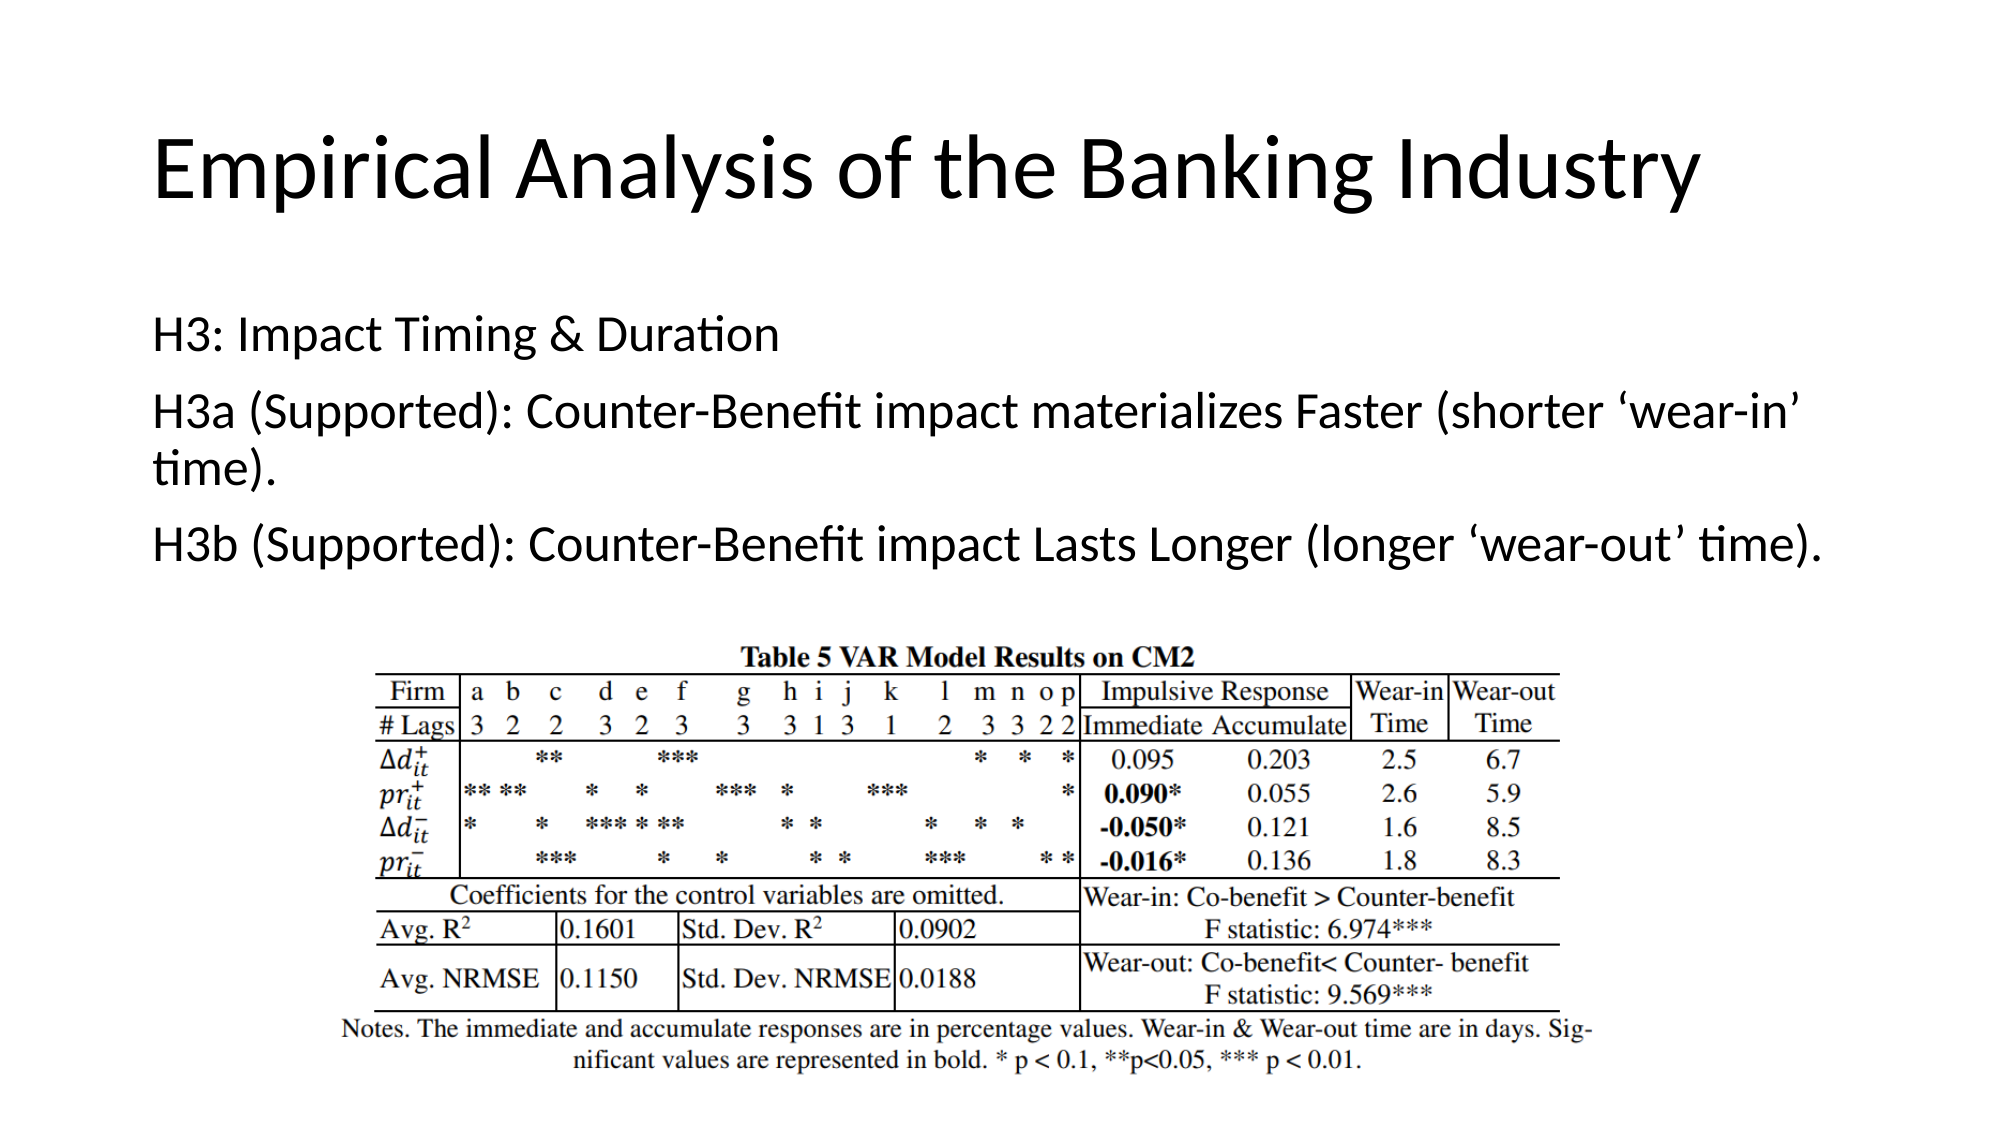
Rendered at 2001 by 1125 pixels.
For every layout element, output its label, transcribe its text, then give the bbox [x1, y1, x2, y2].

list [310, 627, 1636, 1082]
title Empirical Analysis of the Banking Industry [137, 59, 1863, 278]
text_box H3: Impact Timing & Duration H3a (Supported): Counter-Benefit impact materializes Faster (shorter ‘wear-in’ time). H3b (Supported): Counter-Benefit impact Lasts Longer (longer ‘wear-out’ time). [137, 299, 1863, 765]
